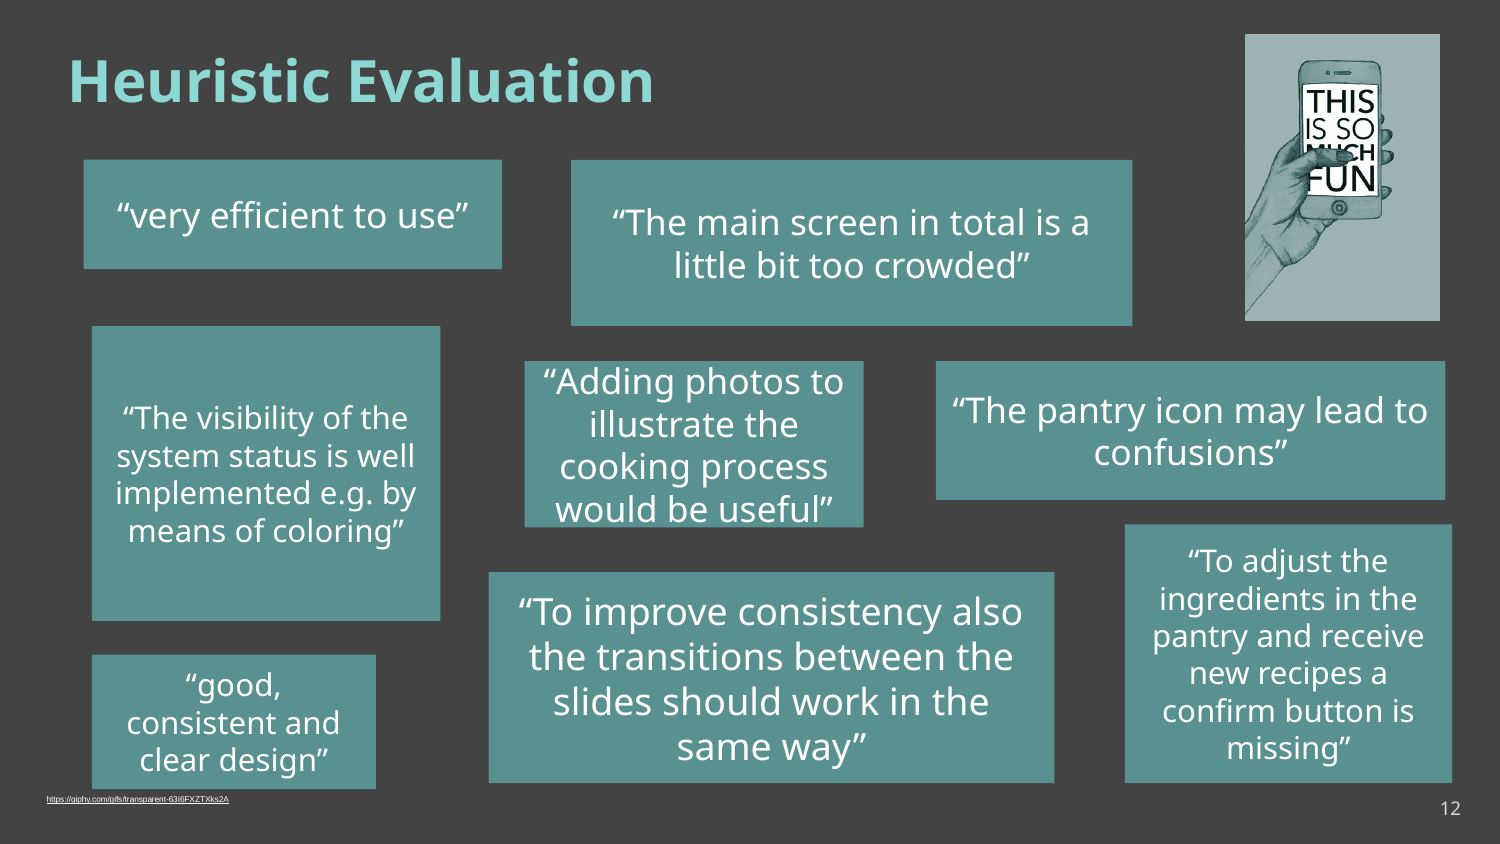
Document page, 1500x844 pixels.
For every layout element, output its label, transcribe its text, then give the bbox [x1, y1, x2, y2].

text_box https://giphy.com/gifs/transparent-63I6FXZTXks2A [31, 789, 941, 810]
picture [1244, 34, 1440, 321]
text_box “Adding photos to illustrate the cooking process would be useful” [524, 361, 864, 528]
text_box “To adjust the ingredients in the pantry and receive new recipes a confirm button is missing” [1124, 524, 1453, 784]
title Heuristic Evaluation [52, 29, 1419, 180]
text_box “good, consistent and clear design” [91, 654, 376, 789]
text_box “very efficient to use” [83, 159, 502, 270]
text_box “The visibility of the system status is well implemented e.g. by means of coloring” [91, 326, 441, 621]
text_box “The main screen in total is a little bit too crowded” [571, 159, 1133, 326]
text_box “The pantry icon may lead to confusions” [935, 361, 1446, 500]
text_box “To improve consistency also the transitions between the slides should work in the same way” [488, 572, 1055, 784]
slide_number ‹#› [1386, 777, 1477, 842]
